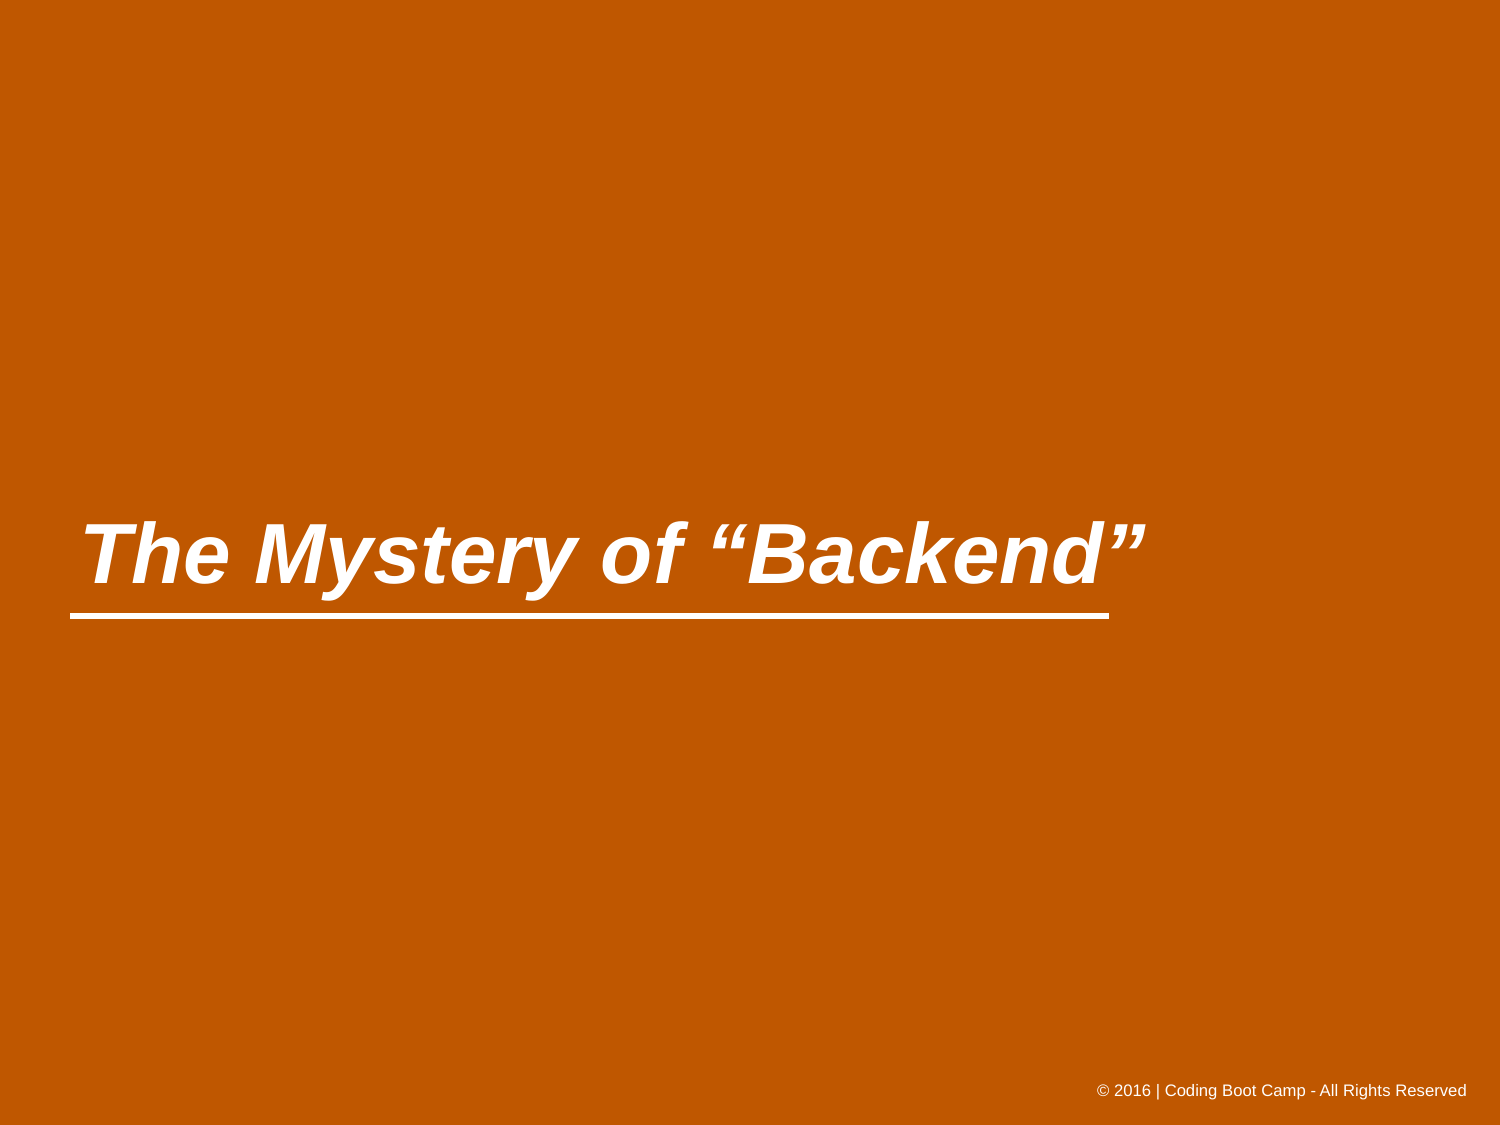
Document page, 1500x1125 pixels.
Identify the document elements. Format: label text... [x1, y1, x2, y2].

title The Mystery of “Backend” [64, 484, 1415, 628]
